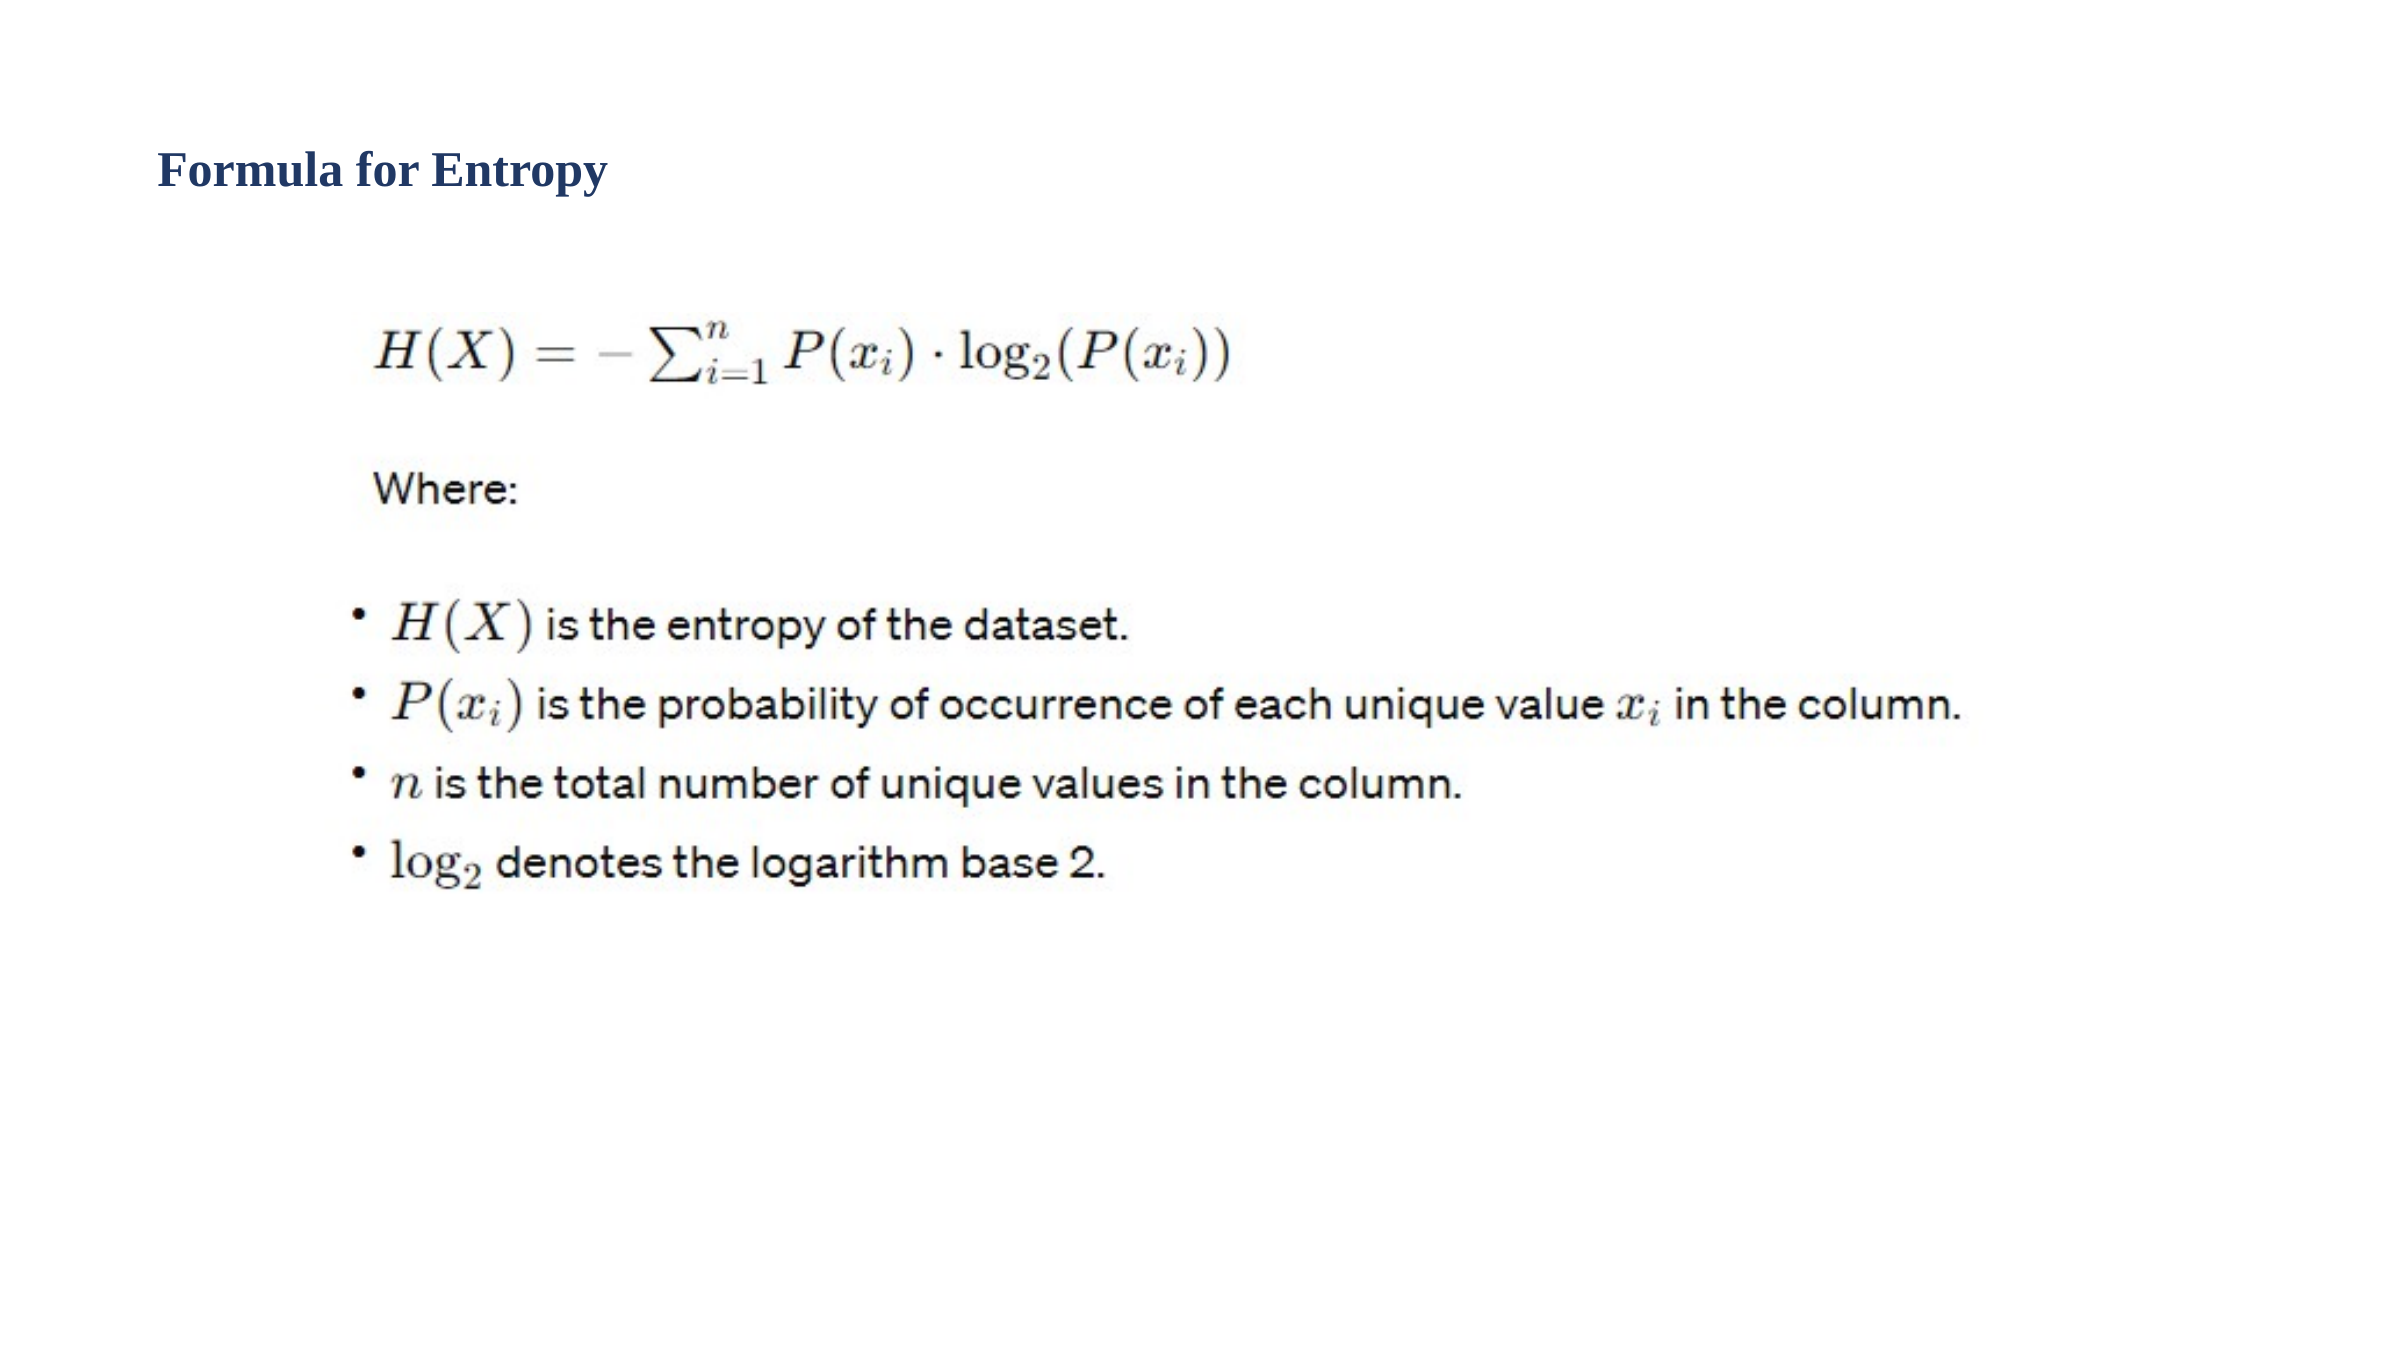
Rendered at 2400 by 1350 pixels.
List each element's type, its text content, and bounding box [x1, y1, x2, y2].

picture [279, 312, 2038, 938]
text_box Formula for Entropy [142, 128, 1150, 204]
